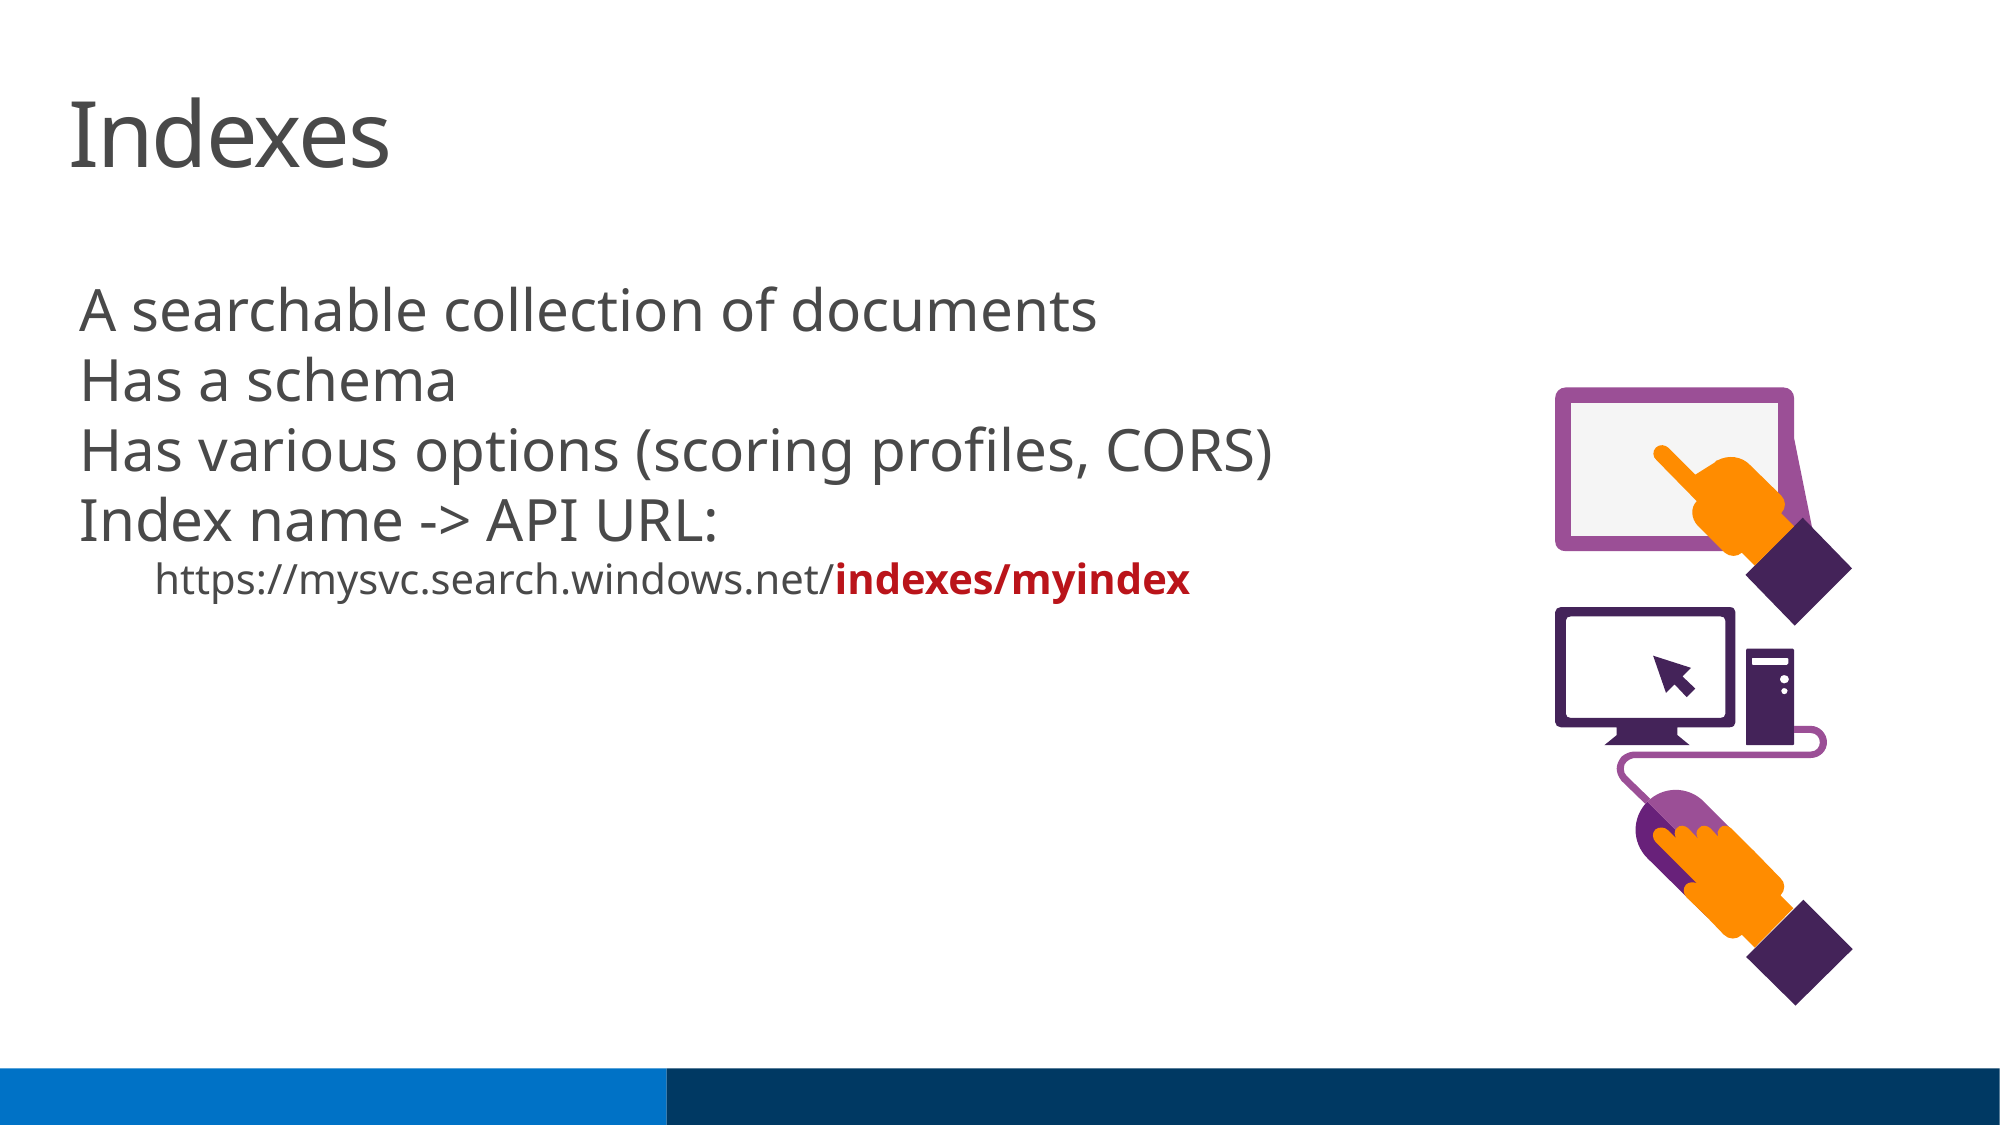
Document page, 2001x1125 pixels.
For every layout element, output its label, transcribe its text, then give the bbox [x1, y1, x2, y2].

text_box A searchable collection of documents Has a schema Has various options (scoring profiles, CORS) Index name -> API URL: https://mysvc.search.windows.net/indexes/myindex [79, 273, 1529, 604]
title Indexes [44, 42, 1956, 220]
picture [1290, 282, 2000, 1108]
